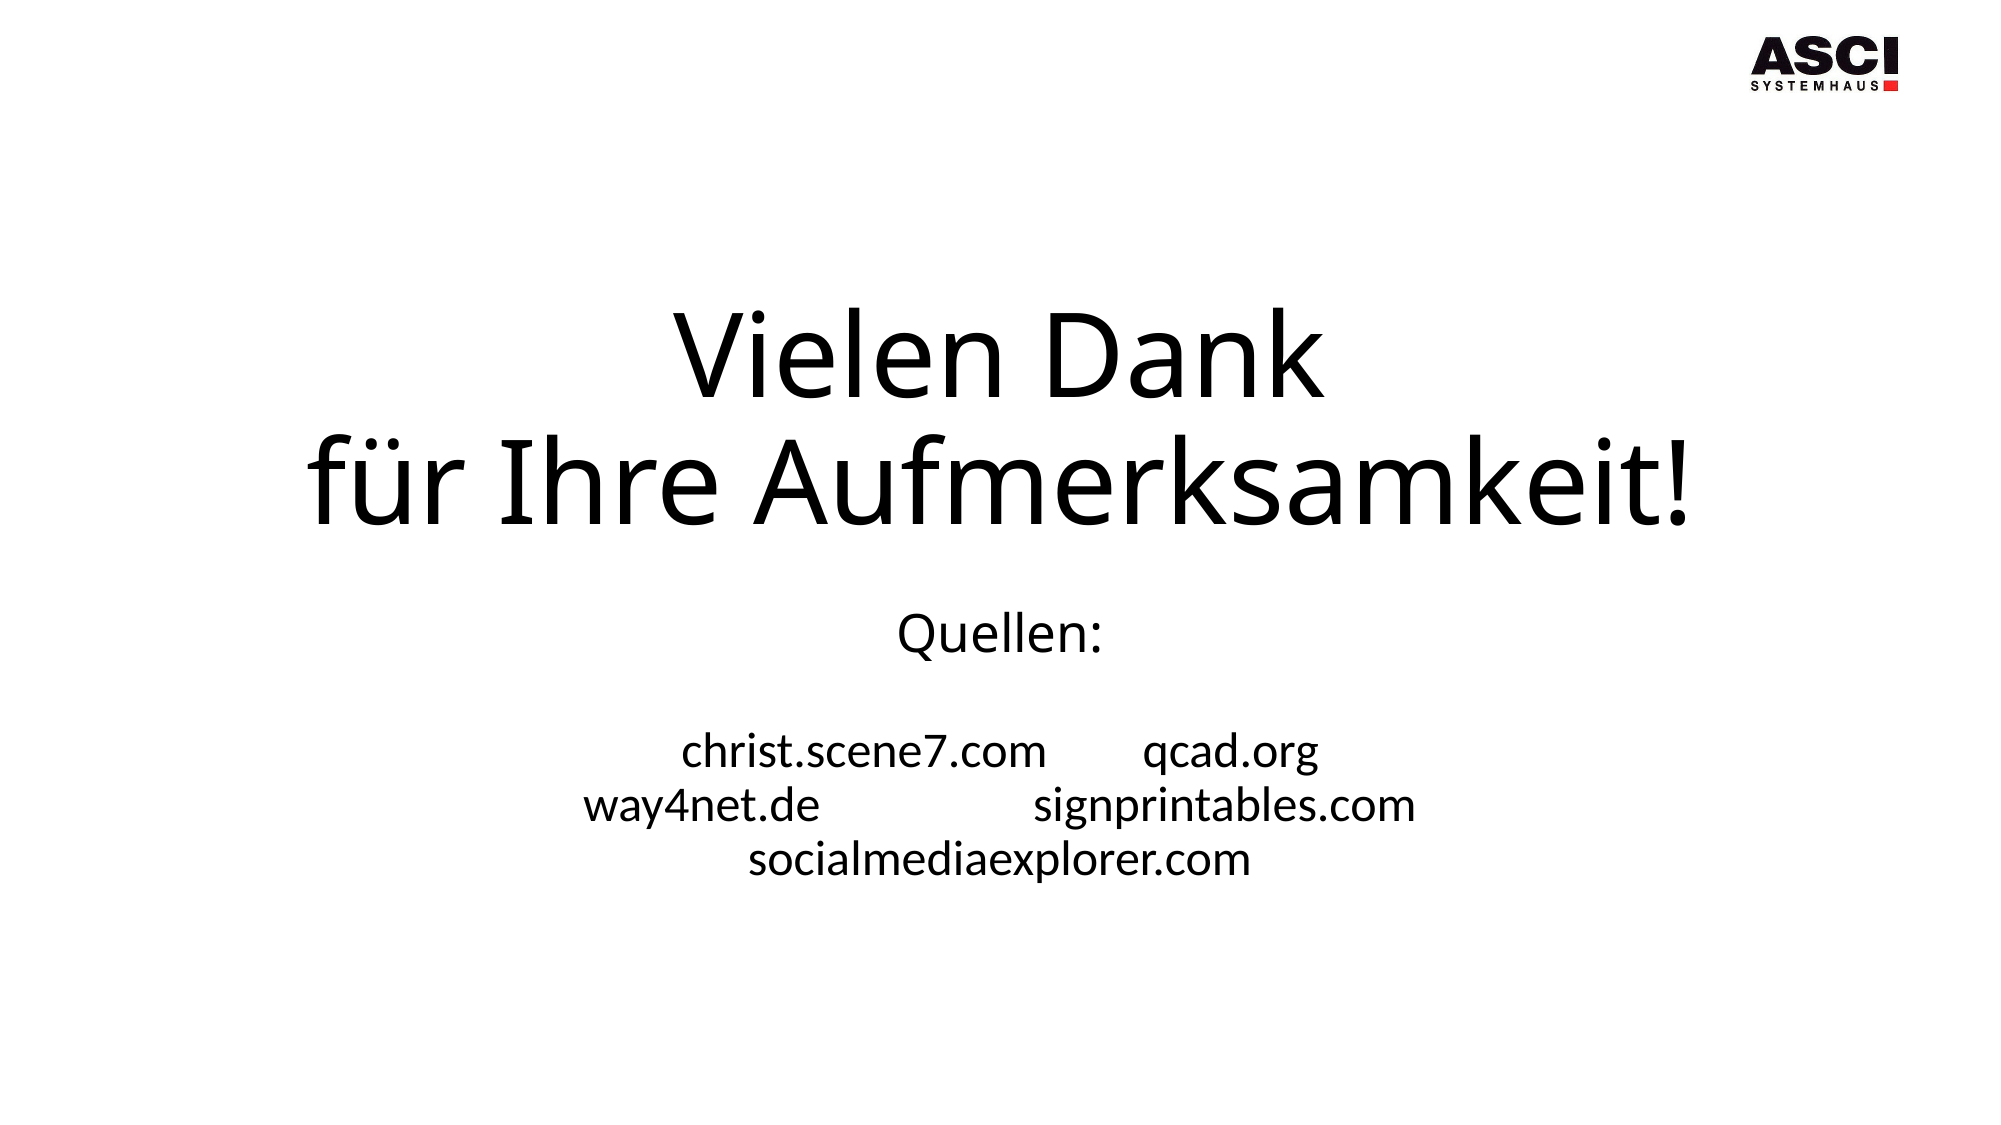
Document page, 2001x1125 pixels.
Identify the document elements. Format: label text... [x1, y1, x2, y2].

title Vielen Dank für Ihre Aufmerksamkeit! Quellen: [249, 184, 1750, 672]
picture [1749, 34, 1900, 93]
subtitle christ.scene7.com qcad.org way4net.de signprintables.com socialmediaexplorer.com [249, 716, 1750, 989]
